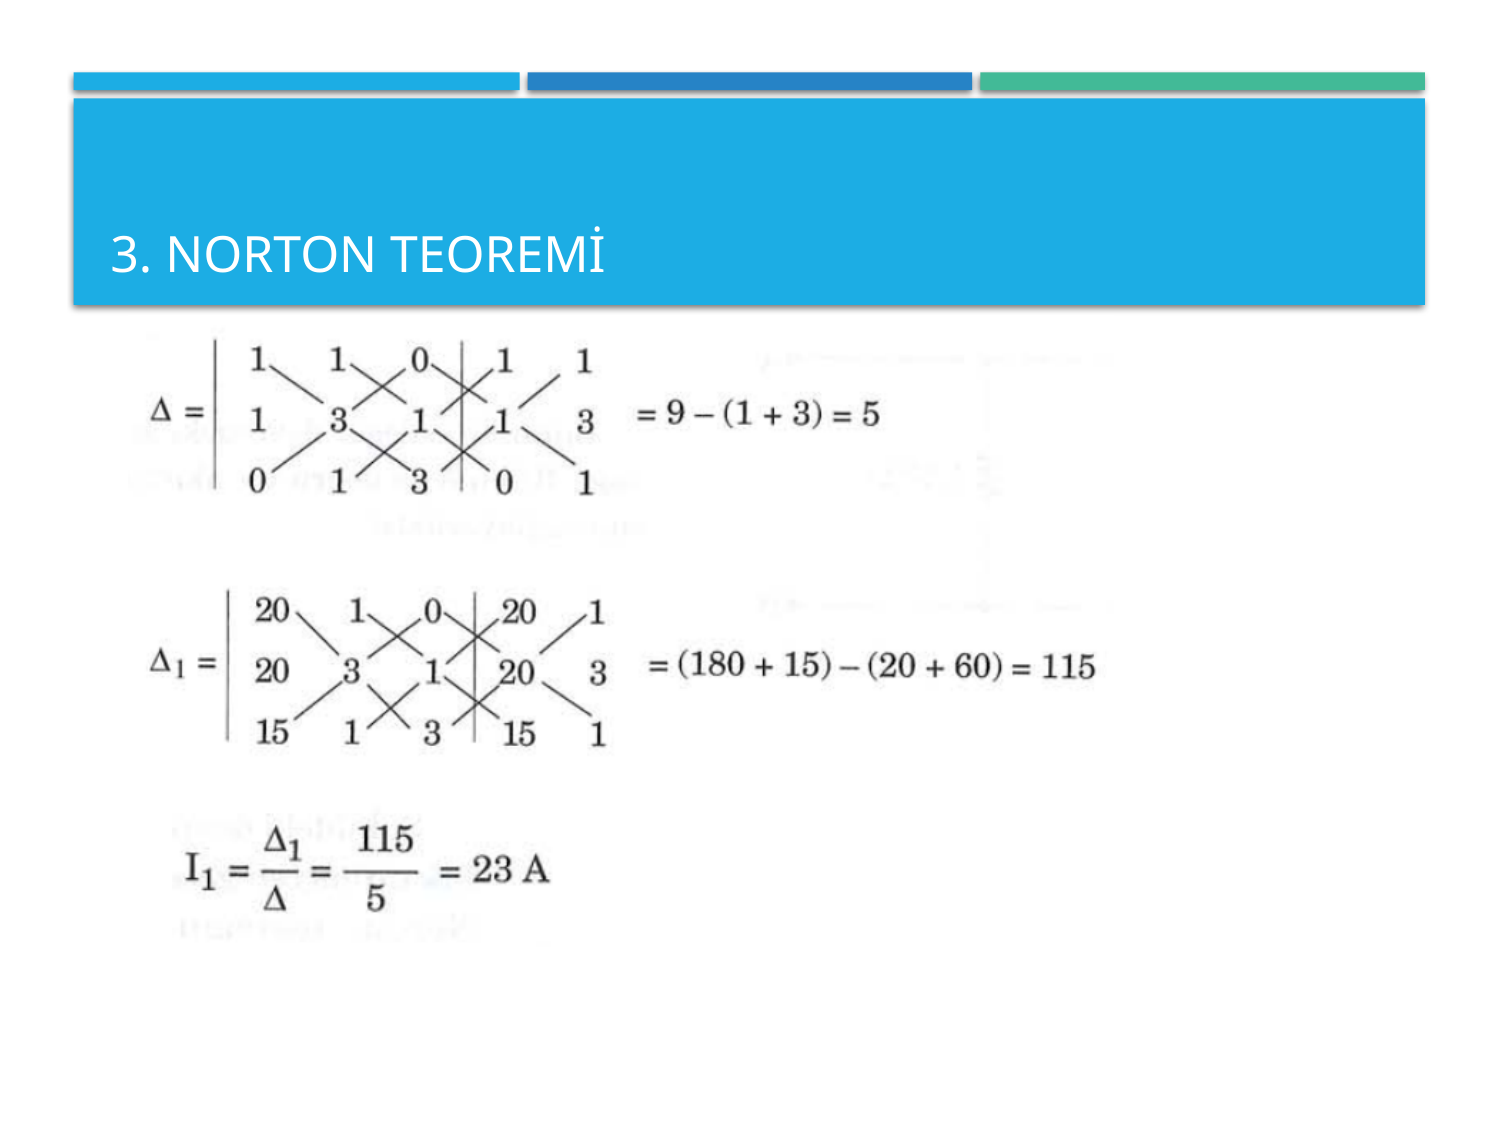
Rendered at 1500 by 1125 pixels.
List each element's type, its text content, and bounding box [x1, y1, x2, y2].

picture [171, 786, 566, 948]
title 3. NORTON teoremi [95, 112, 1406, 291]
picture [128, 315, 1114, 767]
